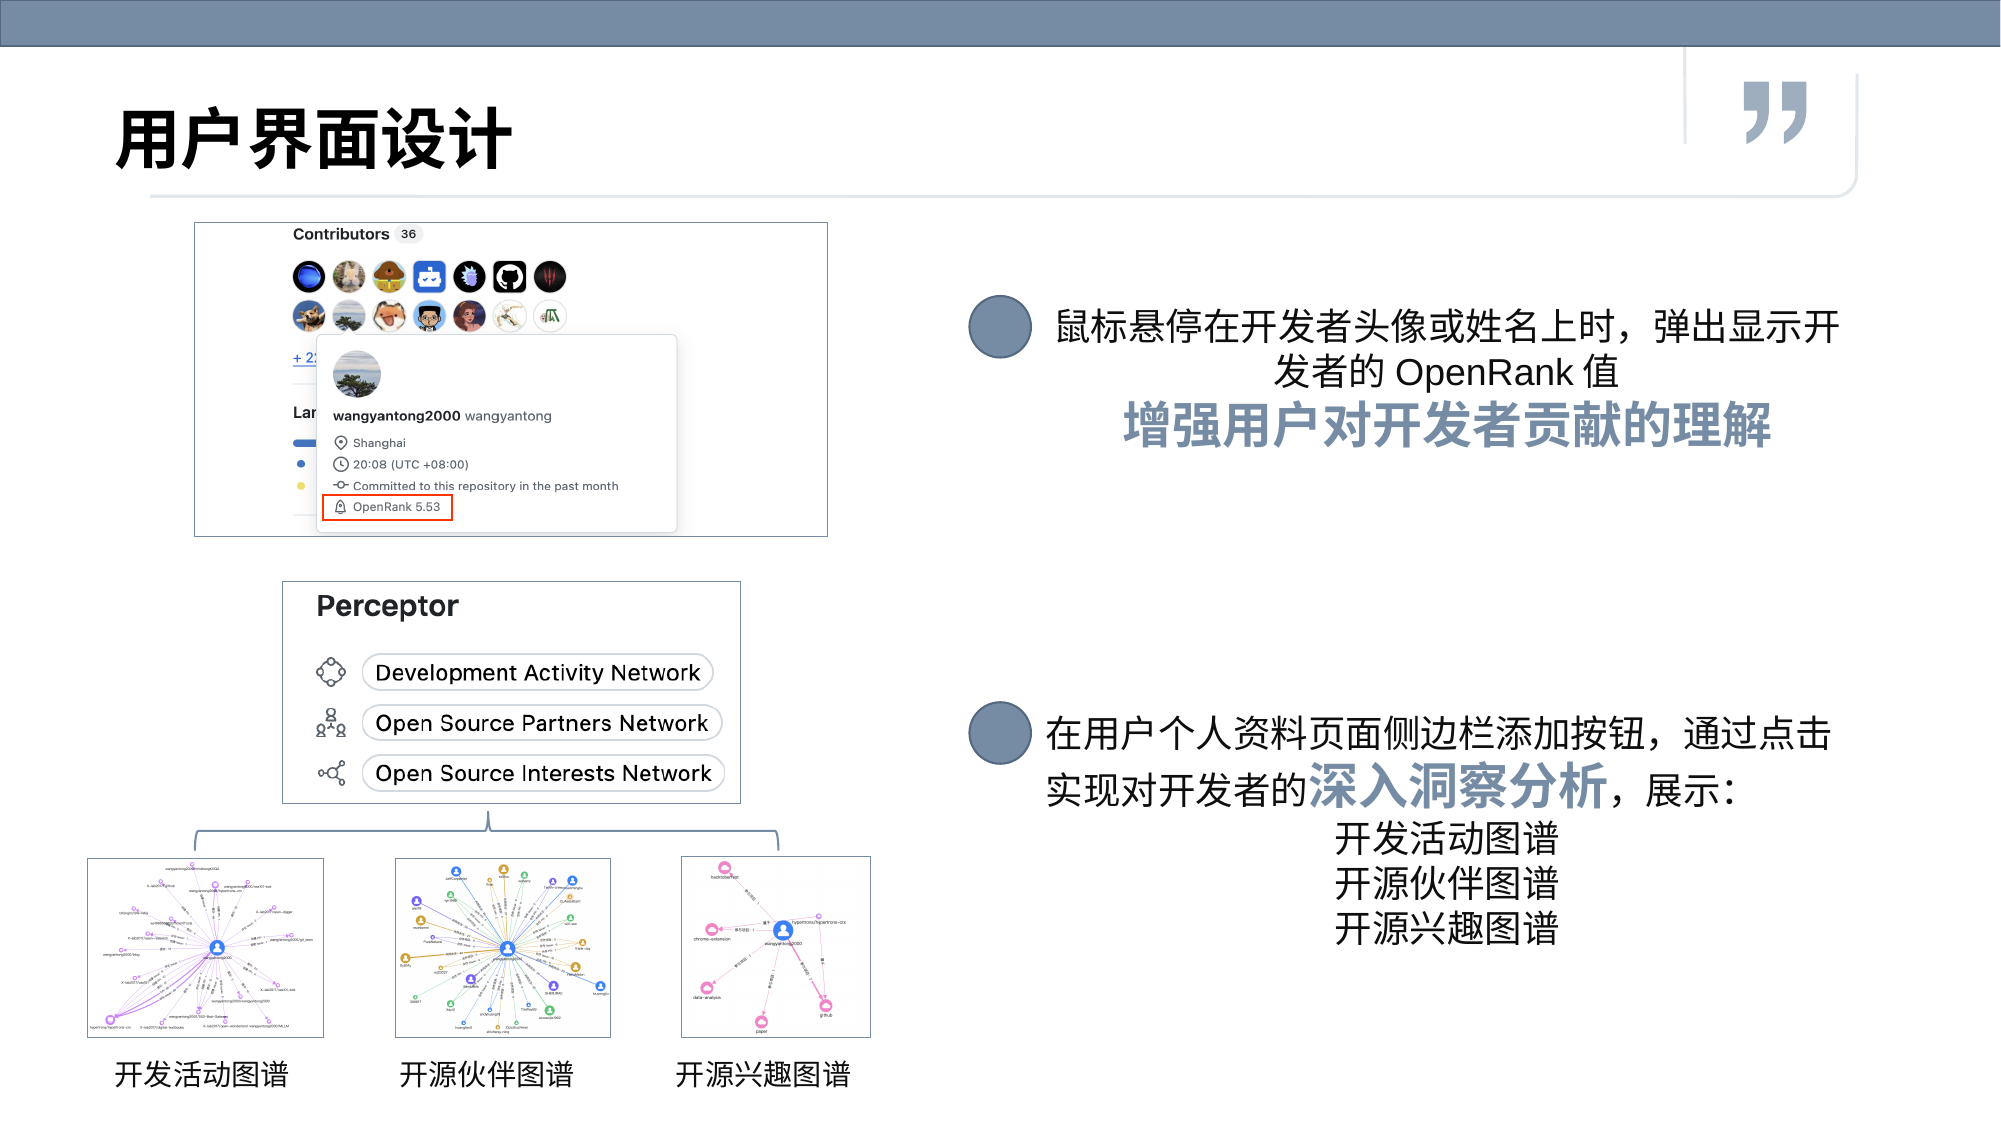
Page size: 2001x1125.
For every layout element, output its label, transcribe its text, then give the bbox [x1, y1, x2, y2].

text_box 开发活动图谱 [87, 1049, 318, 1099]
text_box [968, 294, 1033, 359]
text_box 鼠标悬停在开发者头像或姓名上时，弹出显示开发者的OpenRank值 增强用户对开发者贡献的理解 [1030, 295, 1864, 461]
text_box 开源伙伴图谱 [372, 1049, 602, 1099]
text_box 在用户个人资料页面侧边栏添加按钮，通过点击实现对开发者的深入洞察分析，展示： 开发活动图谱 开源伙伴图谱 开源兴趣图谱 [1031, 702, 1864, 957]
text_box 开源兴趣图谱 [656, 1049, 871, 1099]
picture [395, 858, 611, 1038]
text_box [193, 811, 780, 851]
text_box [194, 222, 828, 537]
title 用户界面设计 [114, 59, 1468, 178]
picture [87, 858, 324, 1038]
text_box [968, 701, 1033, 765]
picture [282, 581, 741, 804]
text_box [0, 0, 2000, 47]
picture [681, 856, 871, 1038]
